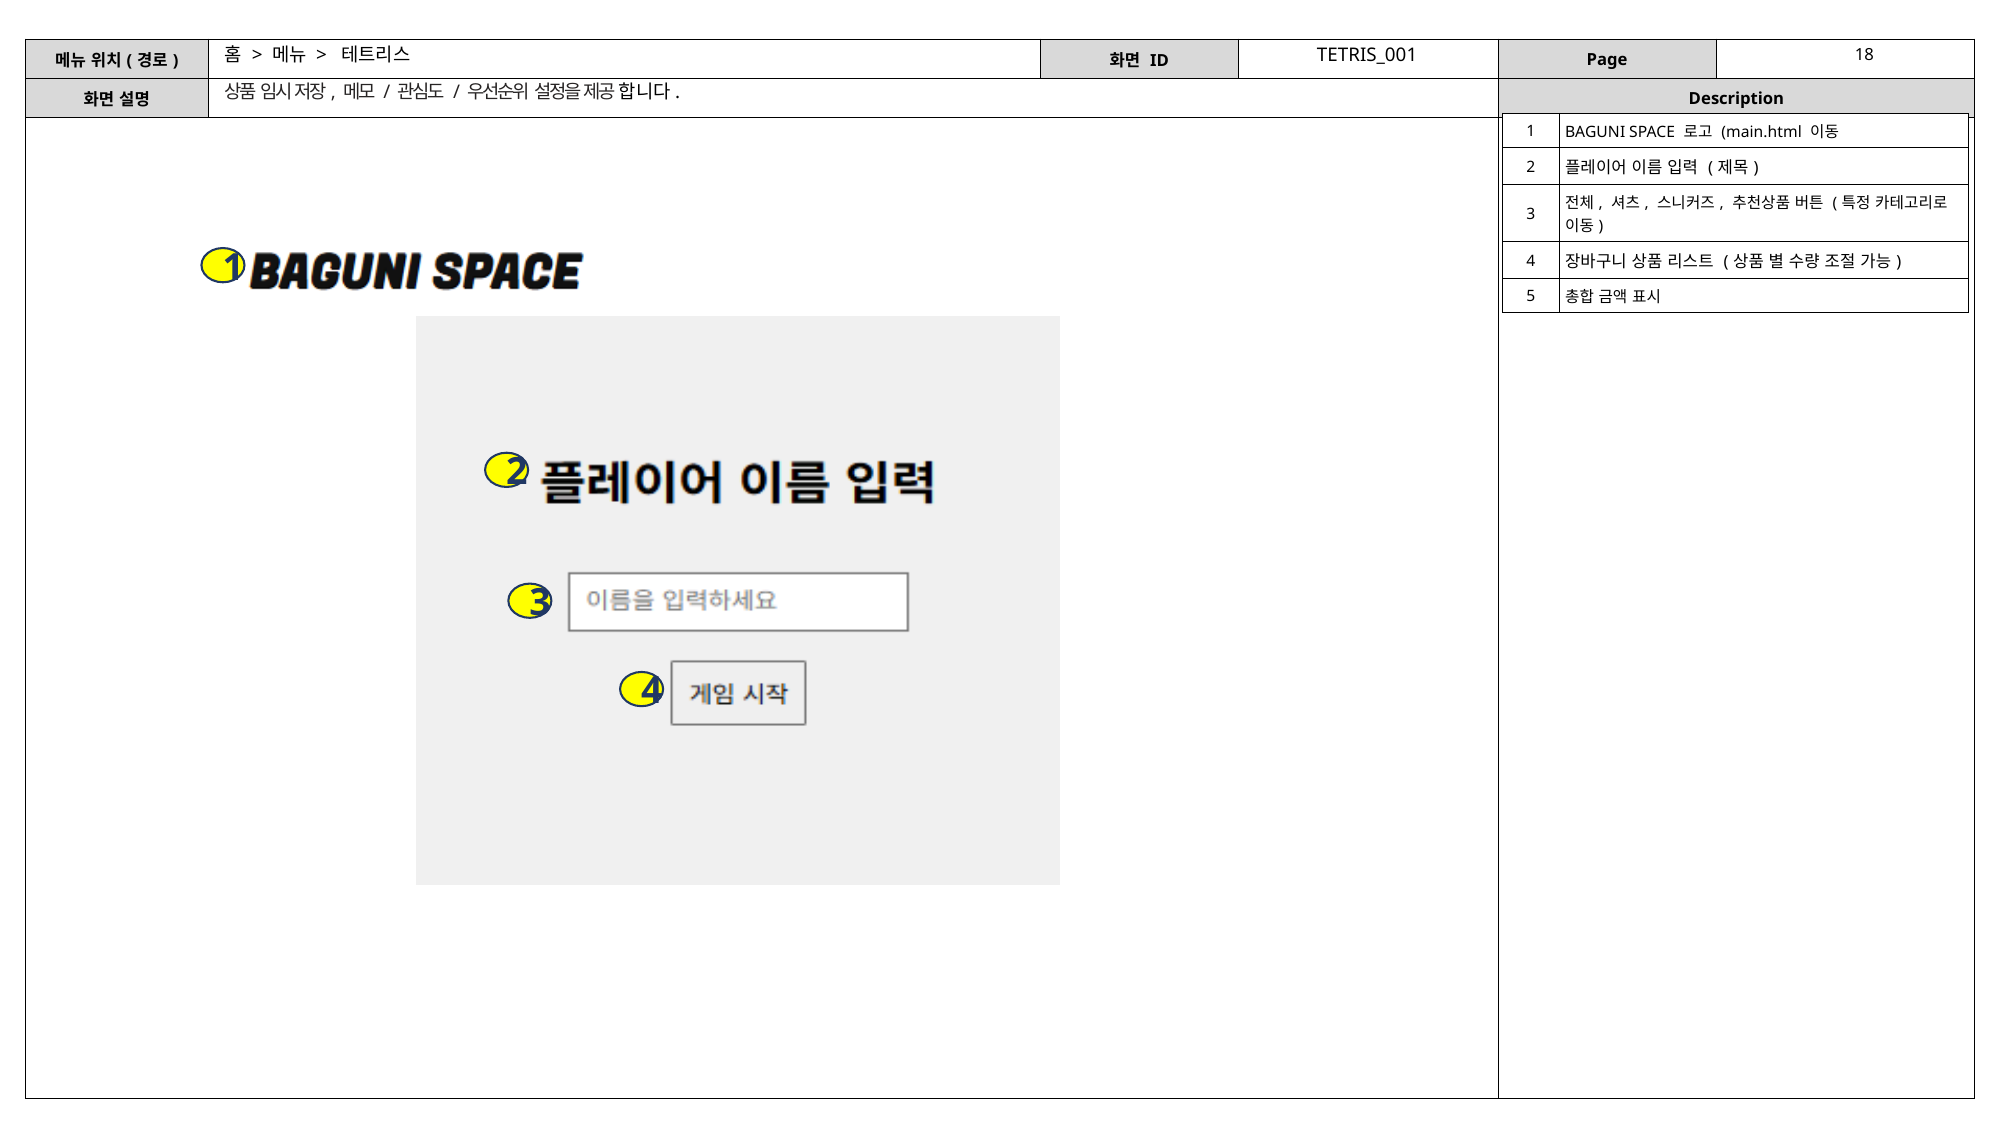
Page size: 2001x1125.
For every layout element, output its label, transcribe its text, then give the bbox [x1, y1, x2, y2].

table_cell 전체, 셔츠, 스니커즈, 추천상품 버튼 (특정 카테고리로 이동) [1560, 185, 1968, 241]
table_cell 총합 금액 표시 [1560, 279, 1968, 312]
table_cell 5 [1503, 279, 1559, 312]
table_cell 2 [1503, 148, 1559, 184]
picture [232, 232, 601, 313]
text_box 1 [200, 246, 232, 284]
table_header BAGUNI SPACE 로고 (main.html 이동 [1560, 114, 1968, 147]
table_cell 장바구니 상품 리스트 (상품 별 수량 조절 가능) [1560, 242, 1968, 278]
list 상품 임시 저장, 메모 / 관심도 / 우선순위 설정을 제공 합니다. [210, 74, 1492, 110]
list 홈 > 메뉴 > 테트리스 [210, 38, 1037, 73]
picture [416, 316, 1060, 885]
table_cell 3 [1503, 185, 1559, 241]
table_cell 4 [1503, 242, 1559, 278]
table_header 1 [1503, 114, 1559, 147]
table_cell 플레이어 이름 입력 (제목) [1560, 148, 1968, 184]
list TETRIS_001 [1241, 38, 1492, 73]
